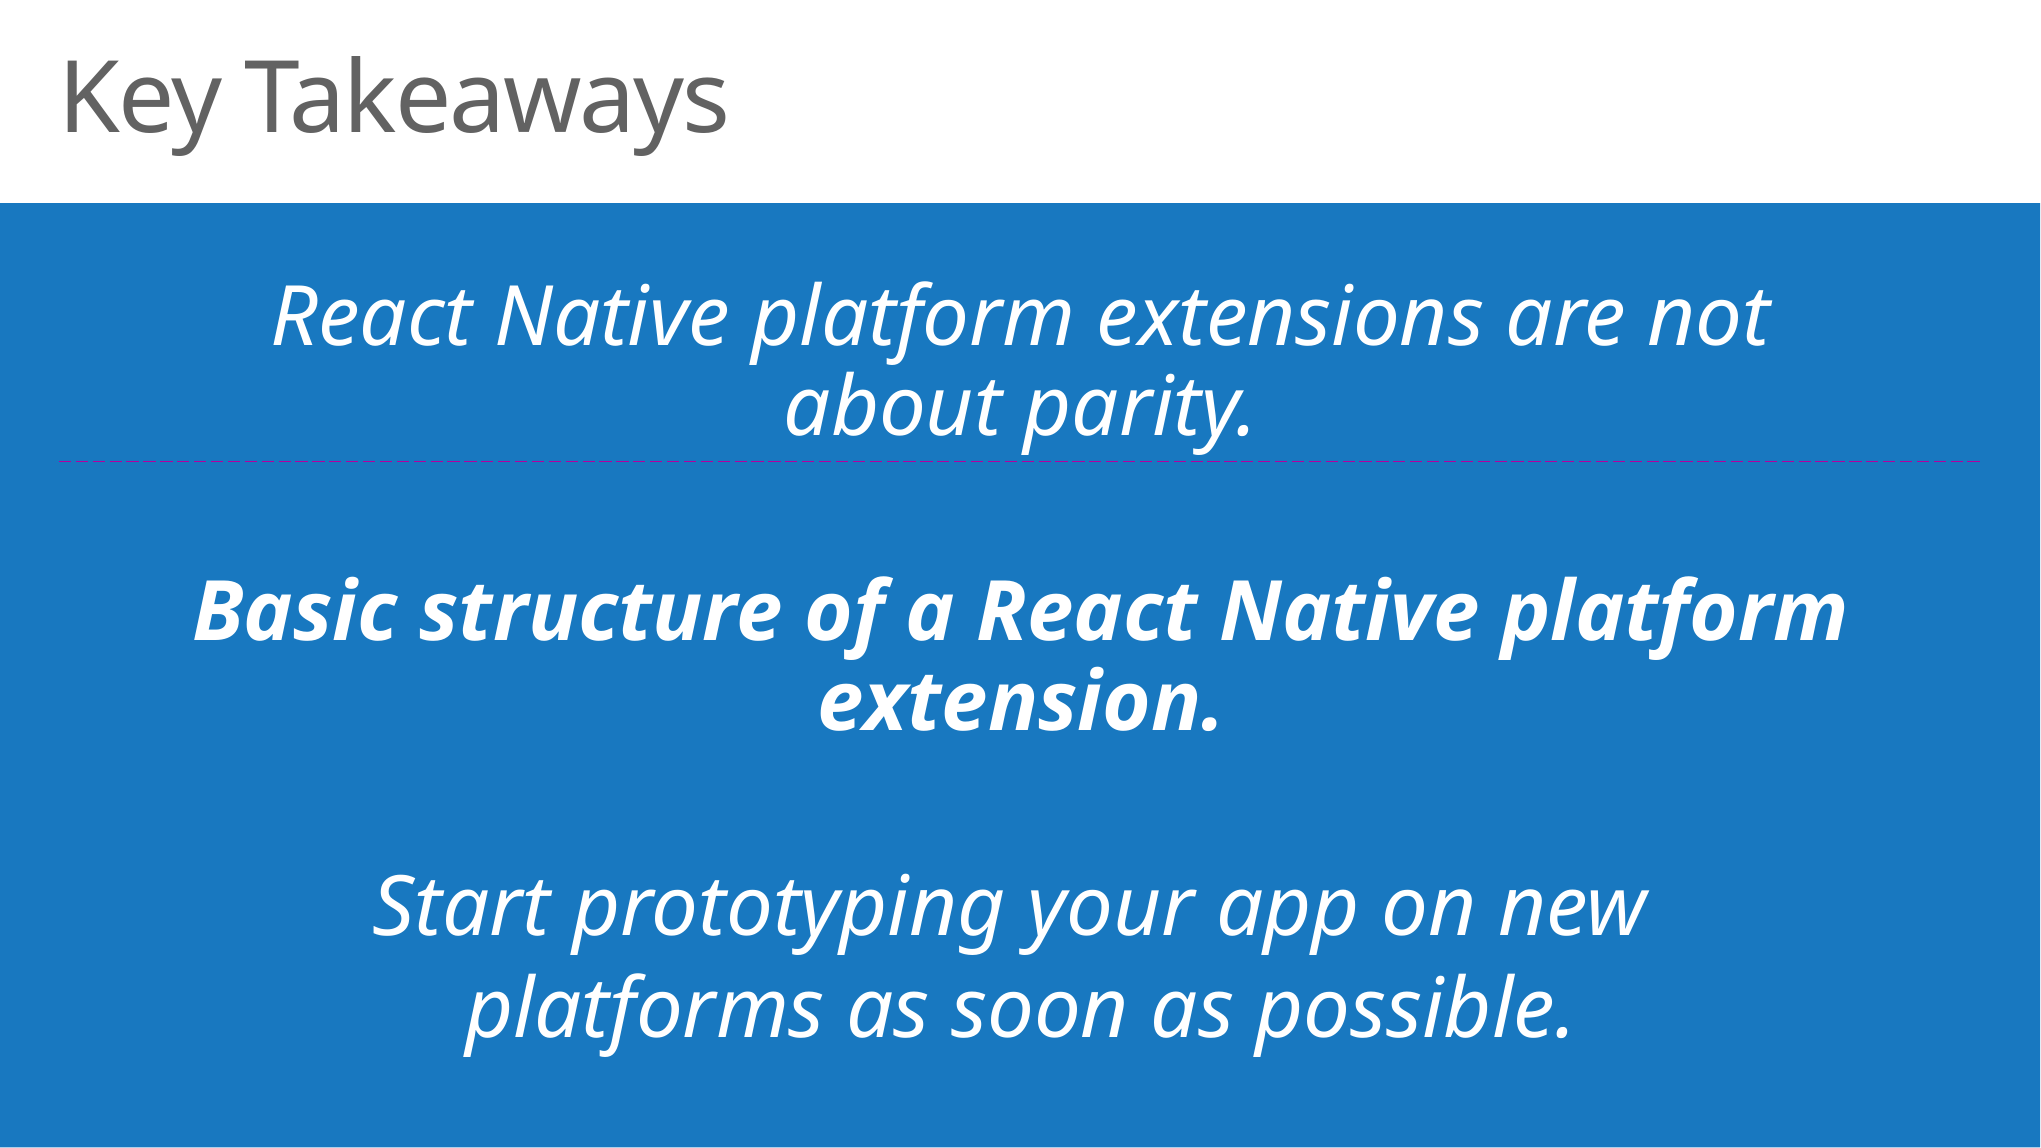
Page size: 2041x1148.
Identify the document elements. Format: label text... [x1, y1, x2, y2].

text_box React Native platform extensions are not about parity. Basic structure of a React Native platform extension. Start prototyping your app on new platforms as soon as possible. [155, 249, 1888, 461]
text_box [0, 202, 2041, 1148]
text_box React Native platform extensions are not about parity. Basic structure of a React Native platform extension. Start prototyping your app on new platforms as soon as possible. [155, 462, 1888, 1080]
text_box Key Takeaways [44, 33, 1850, 163]
